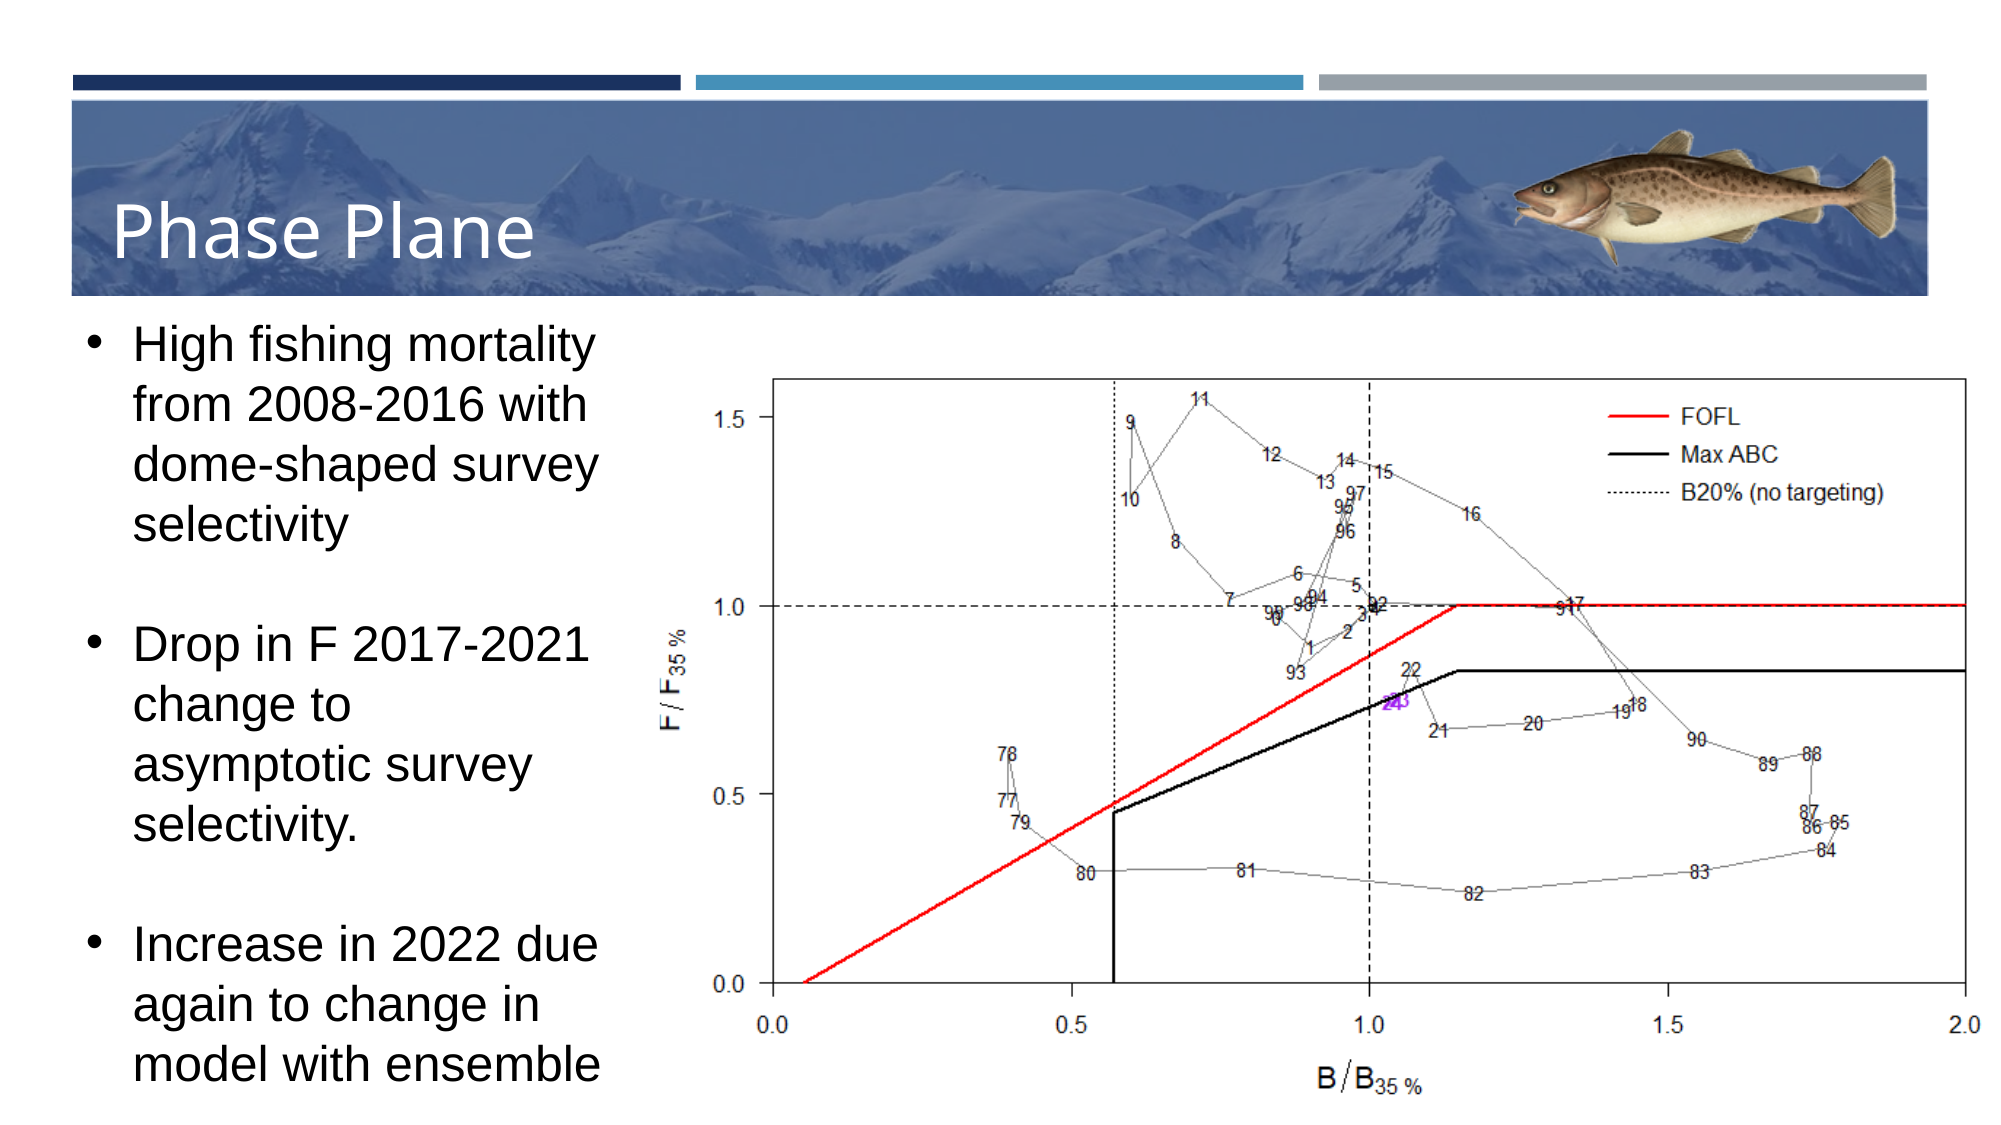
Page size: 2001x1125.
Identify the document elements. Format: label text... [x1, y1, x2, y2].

text_box High fishing mortality from 2008-2016 with dome-shaped survey selectivity Drop in F 2017-2021 change to asymptotic survey selectivity. Increase in 2022 due again to change in model with ensemble [71, 304, 620, 1100]
text_box [71, 99, 1503, 296]
text_box [1908, 99, 1929, 296]
title Phase Plane [95, 115, 1503, 282]
picture [659, 375, 2001, 1125]
picture [1509, 77, 1905, 318]
